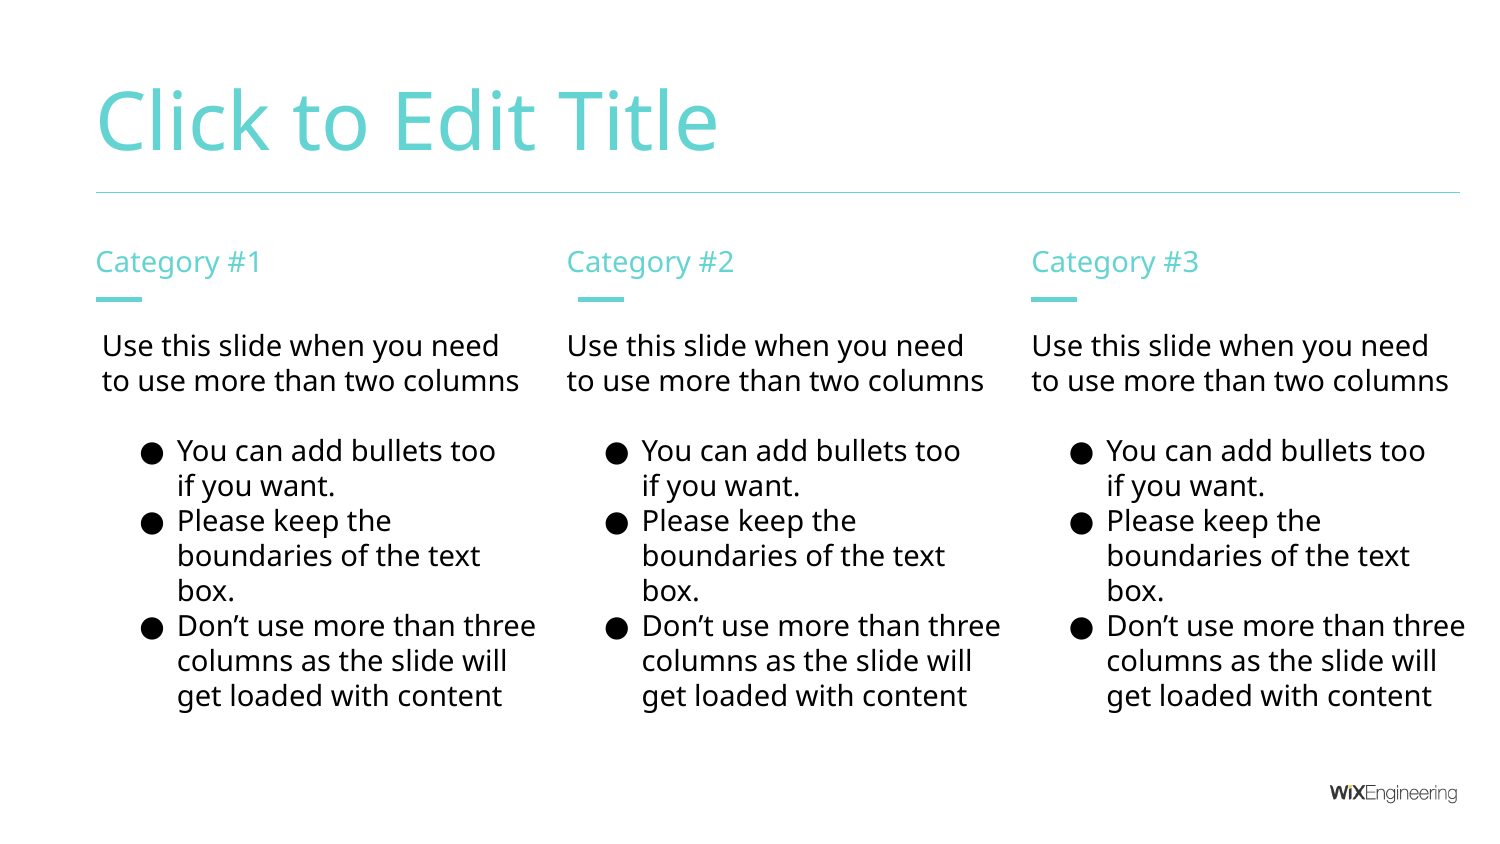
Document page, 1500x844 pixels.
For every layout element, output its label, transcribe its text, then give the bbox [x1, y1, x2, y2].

title Click to Edit Title [79, 53, 1365, 184]
text_box Category #2 [551, 228, 805, 294]
text_box Use this slide when you need to use more than two columns You can add bullets too if you want. Please keep the boundaries of the text box. Don’t use more than three columns as the slide will get loaded with content [551, 312, 1016, 728]
text_box Category #3 [1016, 228, 1270, 294]
picture [1322, 775, 1466, 810]
text_box Use this slide when you need to use more than two columns You can add bullets too if you want. Please keep the boundaries of the text box. Don’t use more than three columns as the slide will get loaded with content [86, 312, 551, 728]
text_box Use this slide when you need to use more than two columns You can add bullets too if you want. Please keep the boundaries of the text box. Don’t use more than three columns as the slide will get loaded with content [1016, 312, 1487, 728]
text_box Category #1 [80, 228, 334, 294]
